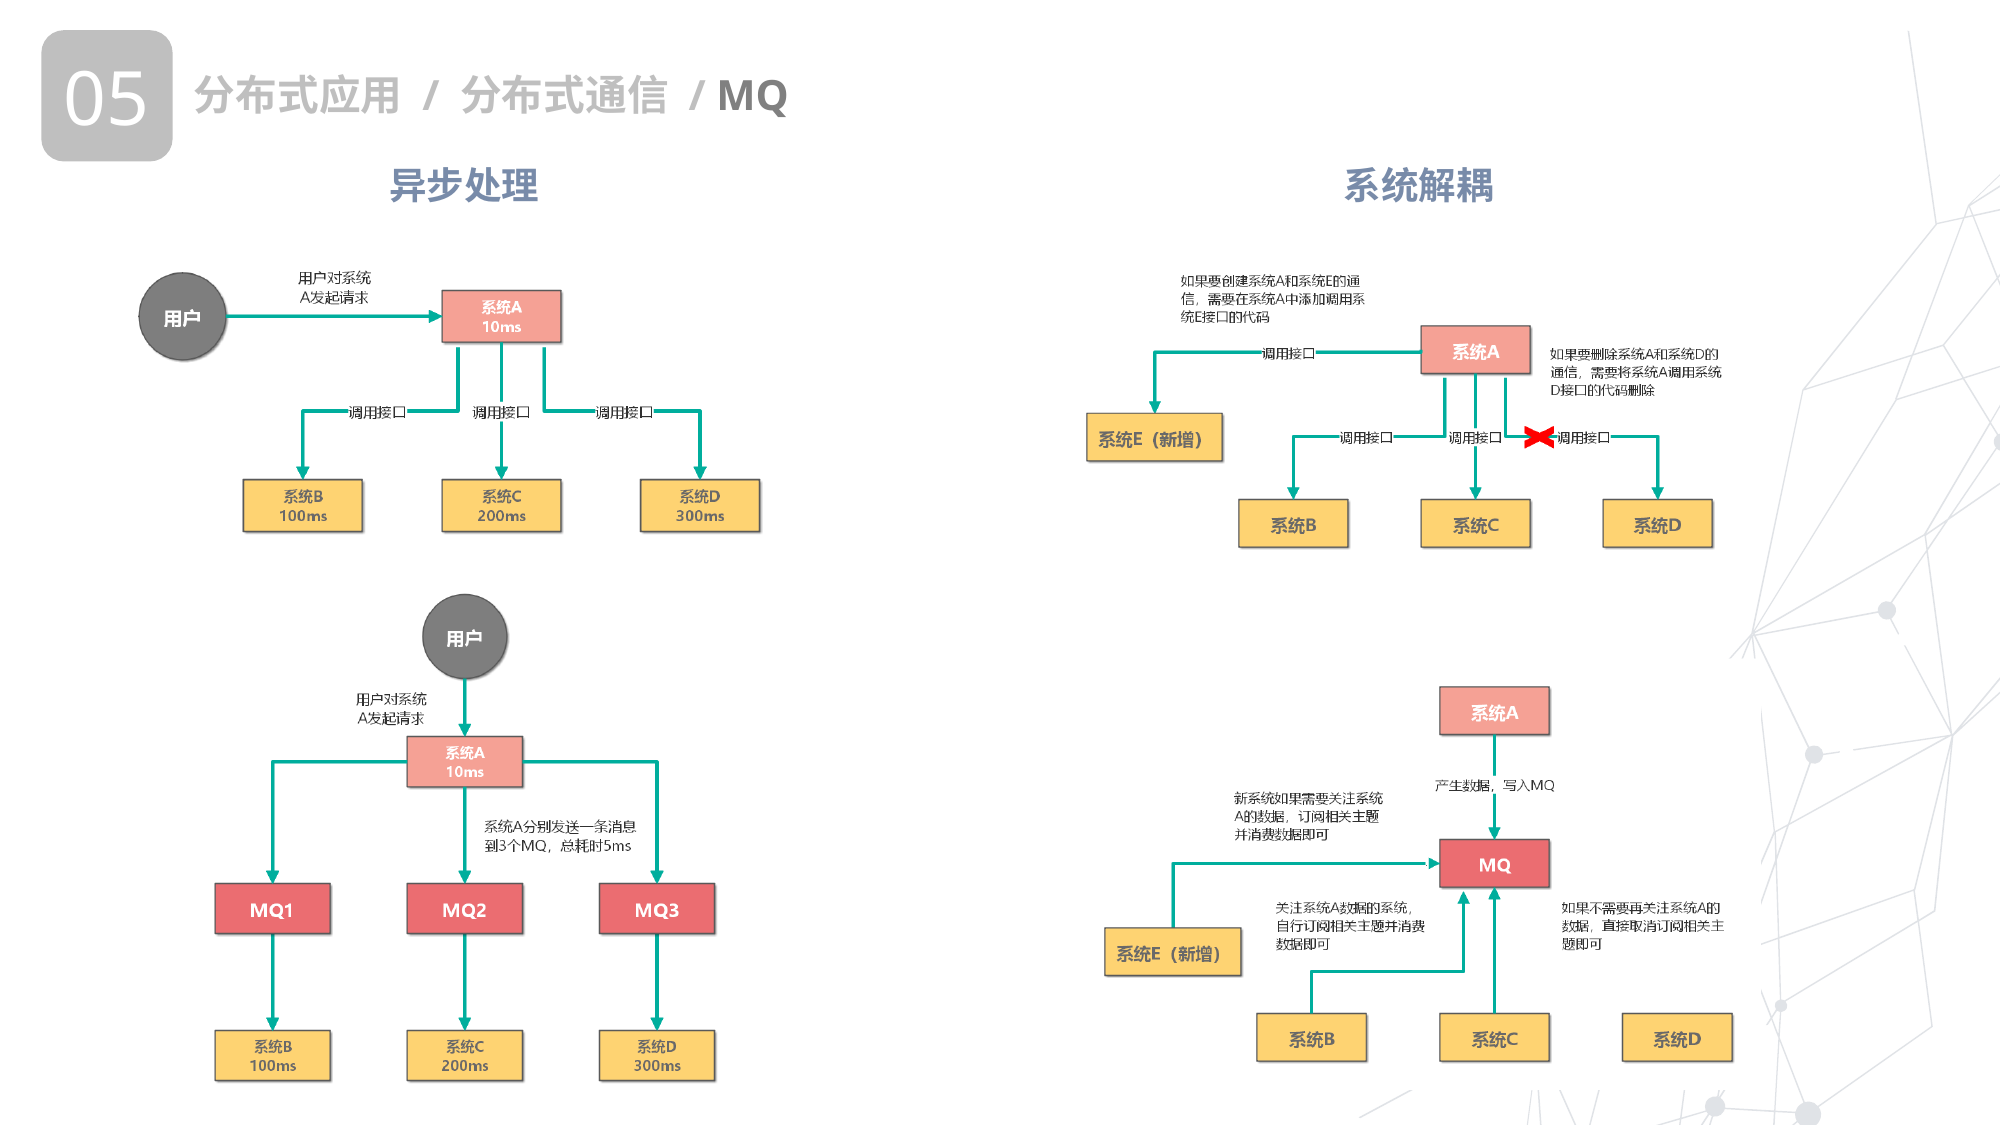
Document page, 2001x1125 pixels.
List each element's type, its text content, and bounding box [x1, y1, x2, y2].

text_box 异步处理 [374, 154, 555, 215]
picture [106, 232, 792, 563]
text_box 分布式应用 / 分布式通信 / MQ [194, 35, 1346, 138]
picture [1058, 243, 1761, 576]
picture [184, 564, 745, 1111]
text_box [1559, 1090, 1577, 1125]
text_box [1589, 1090, 1600, 1125]
text_box 05 [41, 30, 173, 162]
text_box [1358, 1090, 1413, 1119]
text_box 系统解耦 [1328, 154, 1509, 215]
text_box [1526, 1090, 1533, 1125]
text_box [1656, 30, 2000, 1125]
picture [1076, 658, 1761, 1090]
text_box [1537, 1090, 1542, 1125]
